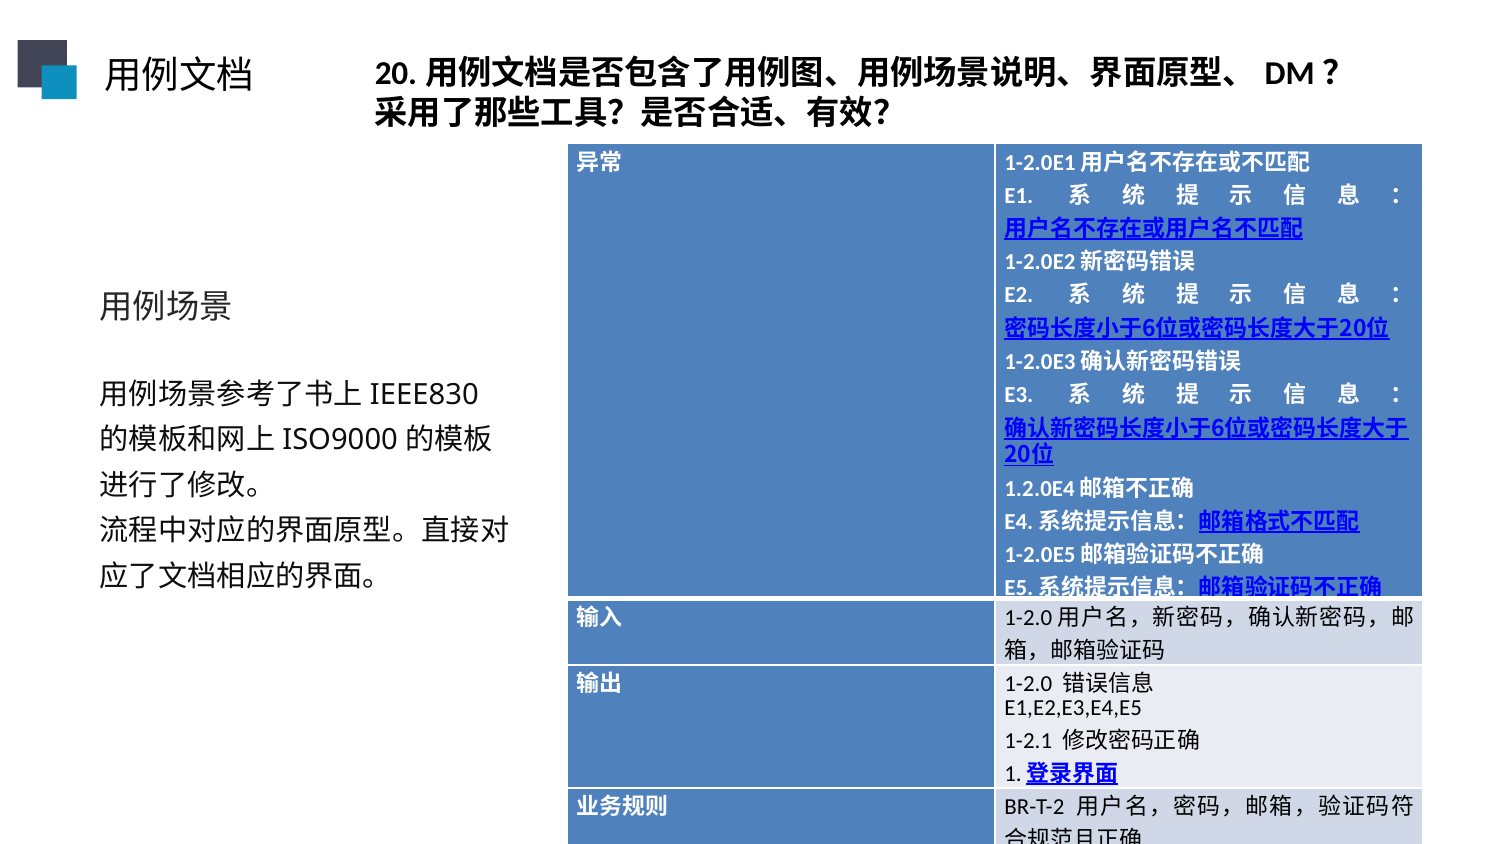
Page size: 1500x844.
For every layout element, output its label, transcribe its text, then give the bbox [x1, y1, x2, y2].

table_cell BR-T-2 用户名，密码，邮箱，验证码符合规范且正确 [996, 789, 1422, 844]
table_cell 输入 [568, 601, 994, 664]
text_box 用例场景参考了书上IEEE830的模板和网上ISO9000的模板进行了修改。 流程中对应的界面原型。直接对应了文档相应的界面。 [88, 359, 526, 598]
text_box 20.用例文档是否包含了用例图、用例场景说明、界面原型、DM？采用了那些工具？是否合适、有效？ [360, 43, 1400, 139]
table_cell 输出 [568, 666, 994, 787]
table_cell 业务规则 [568, 789, 994, 844]
table_header 异常 [568, 144, 994, 596]
table_cell 1-2.0用户名，新密码，确认新密码，邮箱，邮箱验证码 [996, 601, 1422, 664]
text_box 用例场景 [88, 279, 566, 331]
text_box 用例文档 [89, 43, 270, 104]
table_cell 1-2.0 错误信息 E1,E2,E3,E4,E5 1-2.1 修改密码正确 1.登录界面 [996, 666, 1422, 787]
table_header 1-2.0E1用户名不存在或不匹配 E1.系统提示信息：用户名不存在或用户名不匹配 1-2.0E2新密码错误 E2.系统提示信息：密码长度小于6位或密码长度大于20位 1-2.0E3确认新密码错误 E3.系统提示信息：确认新密码长度小于6位或密码长度大于20位 1.2.0E4邮箱不正确 E4.系统提示信息：邮箱格式不匹配 1-2.0E5邮箱验证码不正确 E5.系统提示信息：邮箱验证码不正确 [996, 144, 1422, 596]
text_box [17, 39, 77, 100]
